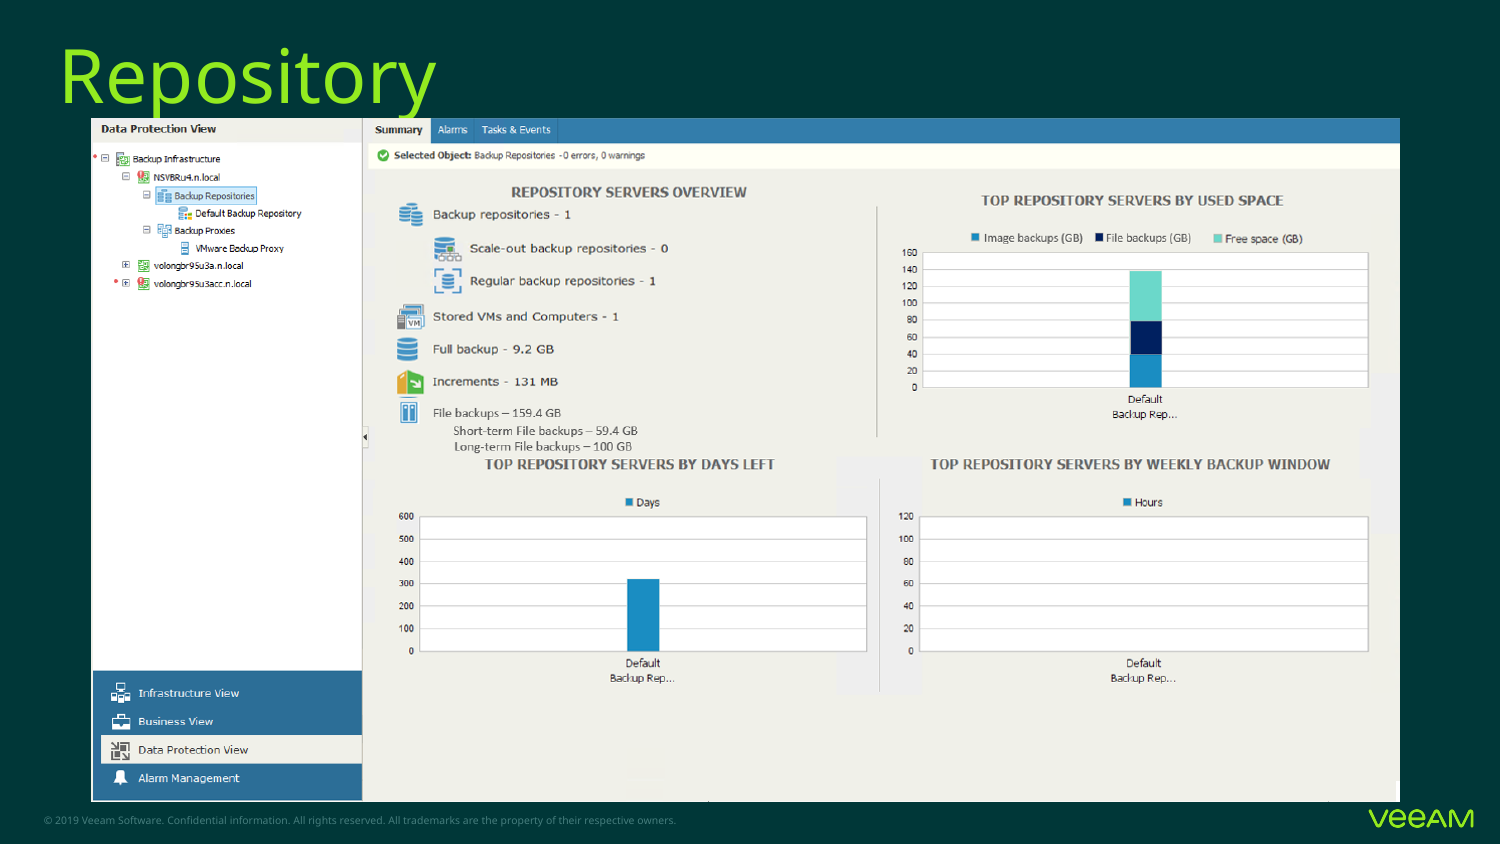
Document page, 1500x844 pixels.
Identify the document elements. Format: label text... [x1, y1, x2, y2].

title Repository [59, 28, 1432, 119]
picture [1368, 809, 1474, 828]
picture [90, 118, 1400, 802]
